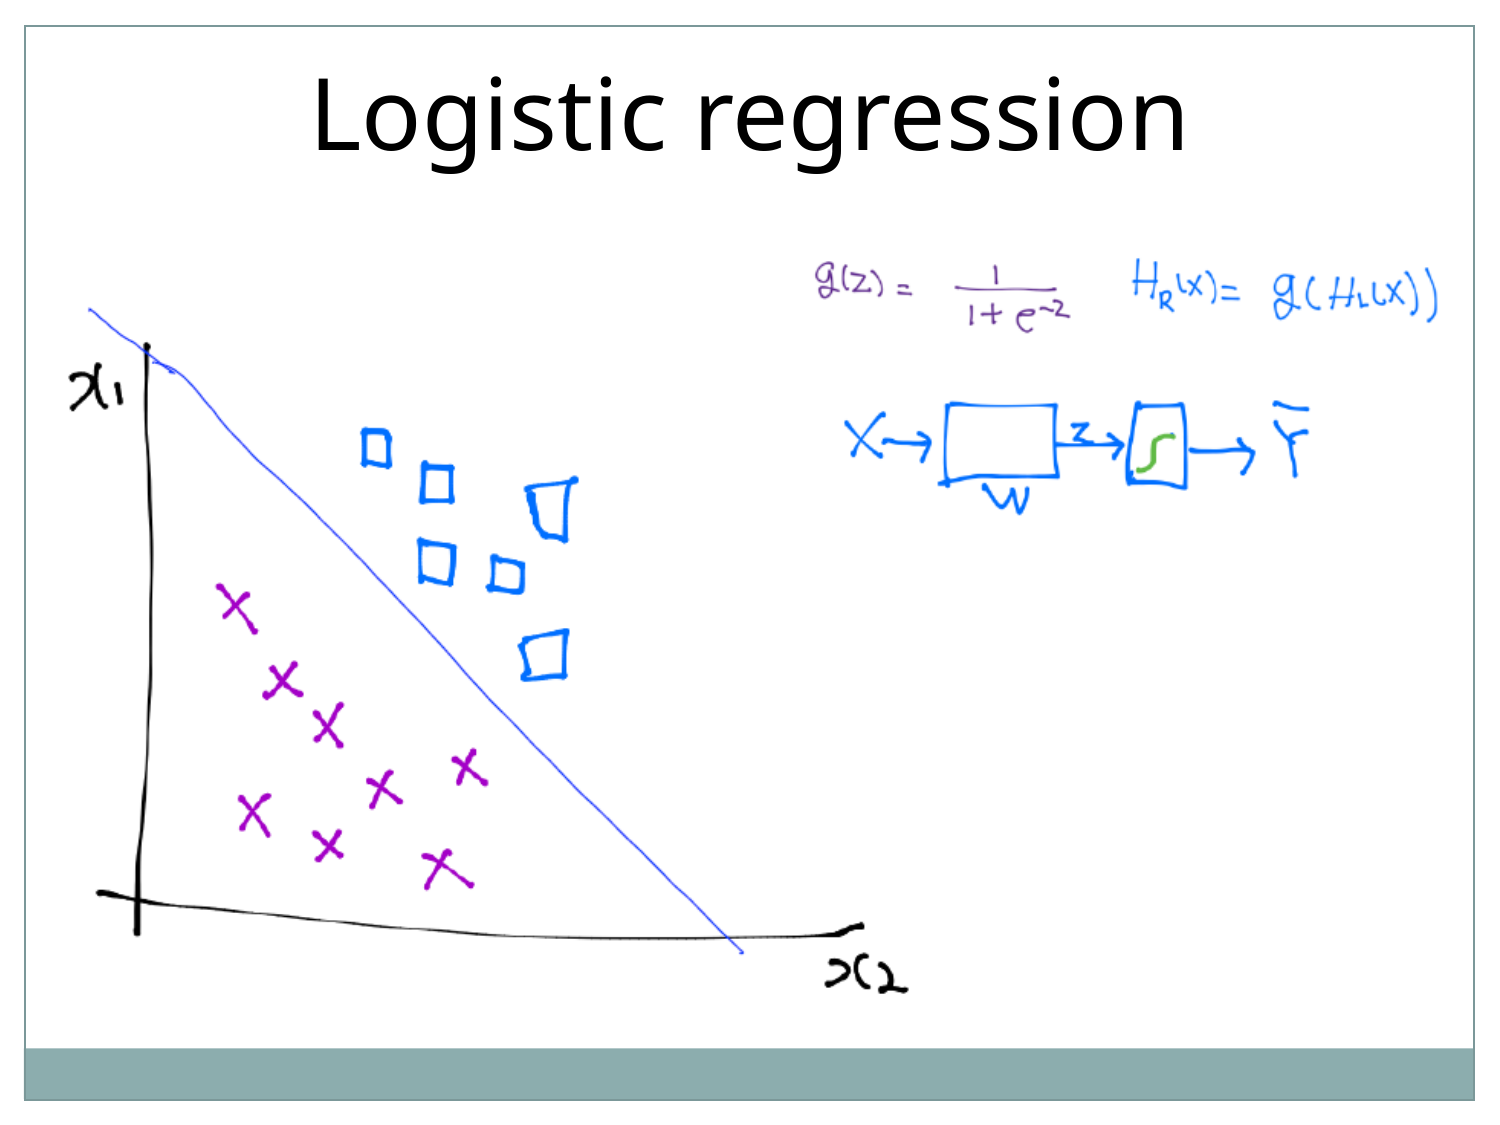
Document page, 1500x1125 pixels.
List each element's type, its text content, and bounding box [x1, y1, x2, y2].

text_box Logistic regression [41, 42, 1459, 178]
picture [41, 231, 1459, 1021]
